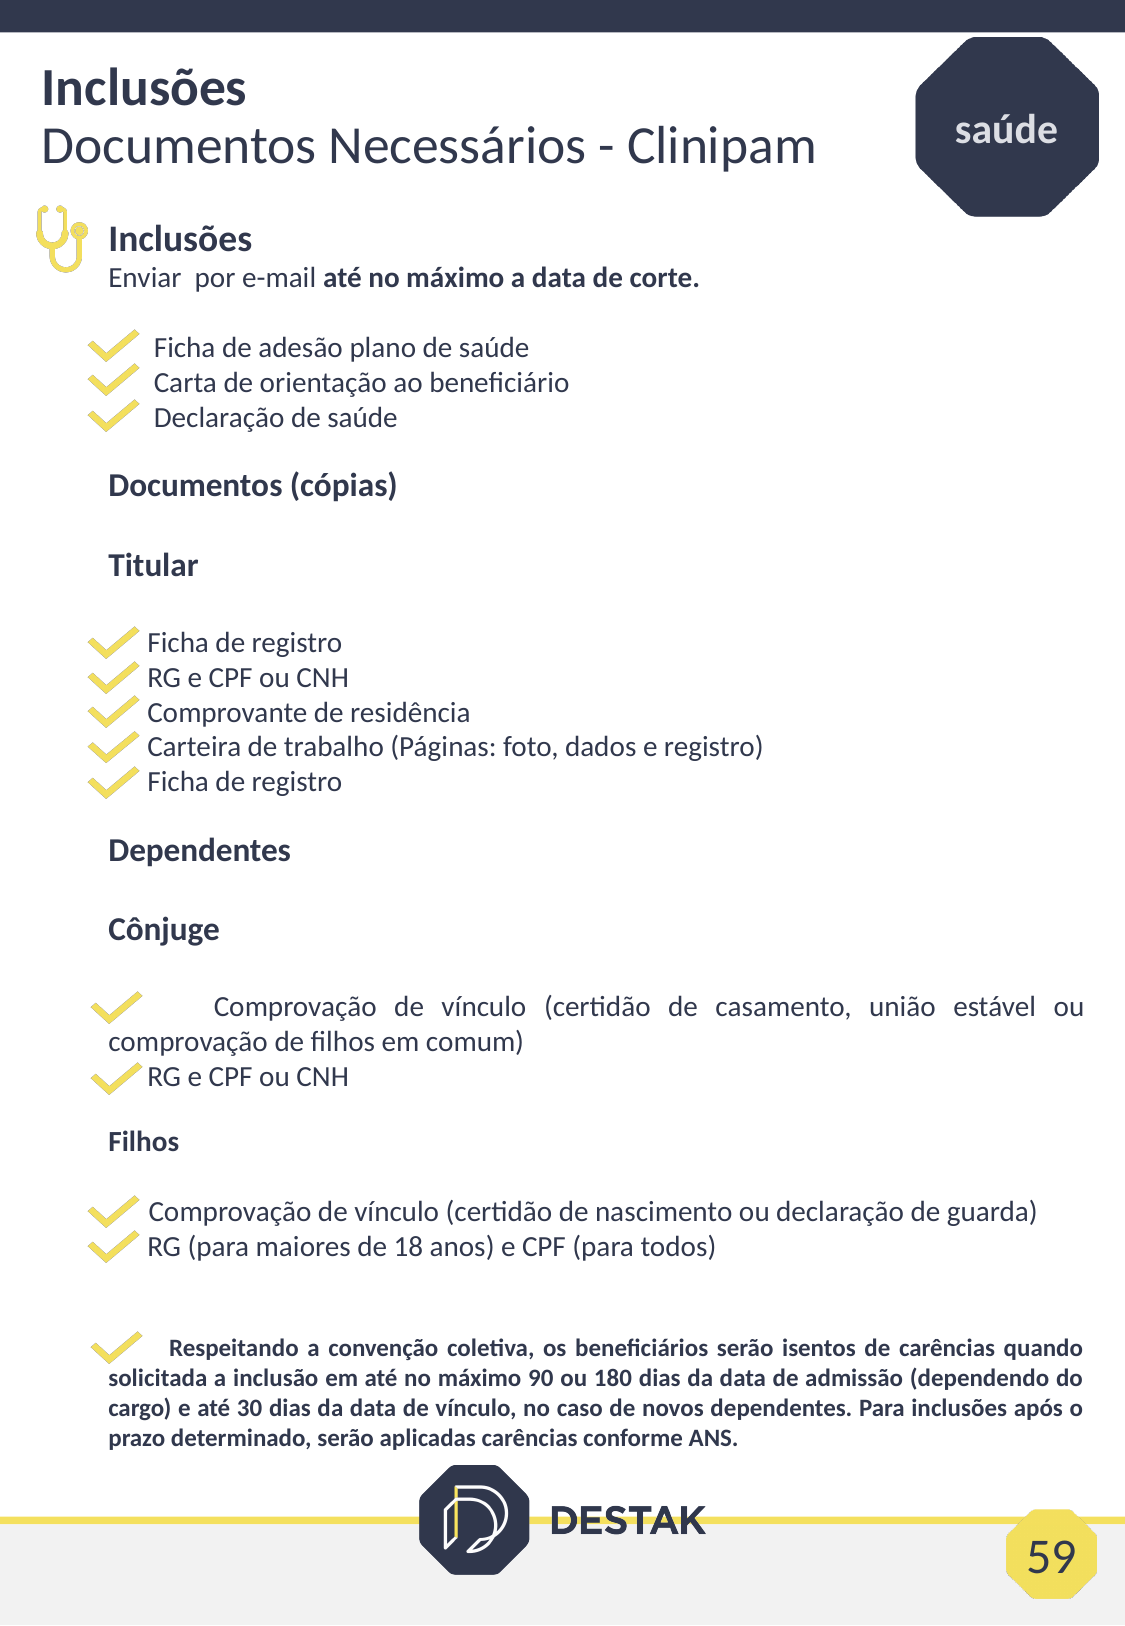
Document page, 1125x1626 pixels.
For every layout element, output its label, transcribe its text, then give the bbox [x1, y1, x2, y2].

picture [1006, 1509, 1097, 1599]
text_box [914, 37, 1099, 203]
text_box Inclusões Documentos Necessários - Clinipam [26, 51, 862, 184]
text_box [26, 203, 1101, 1509]
picture [419, 1509, 706, 1575]
